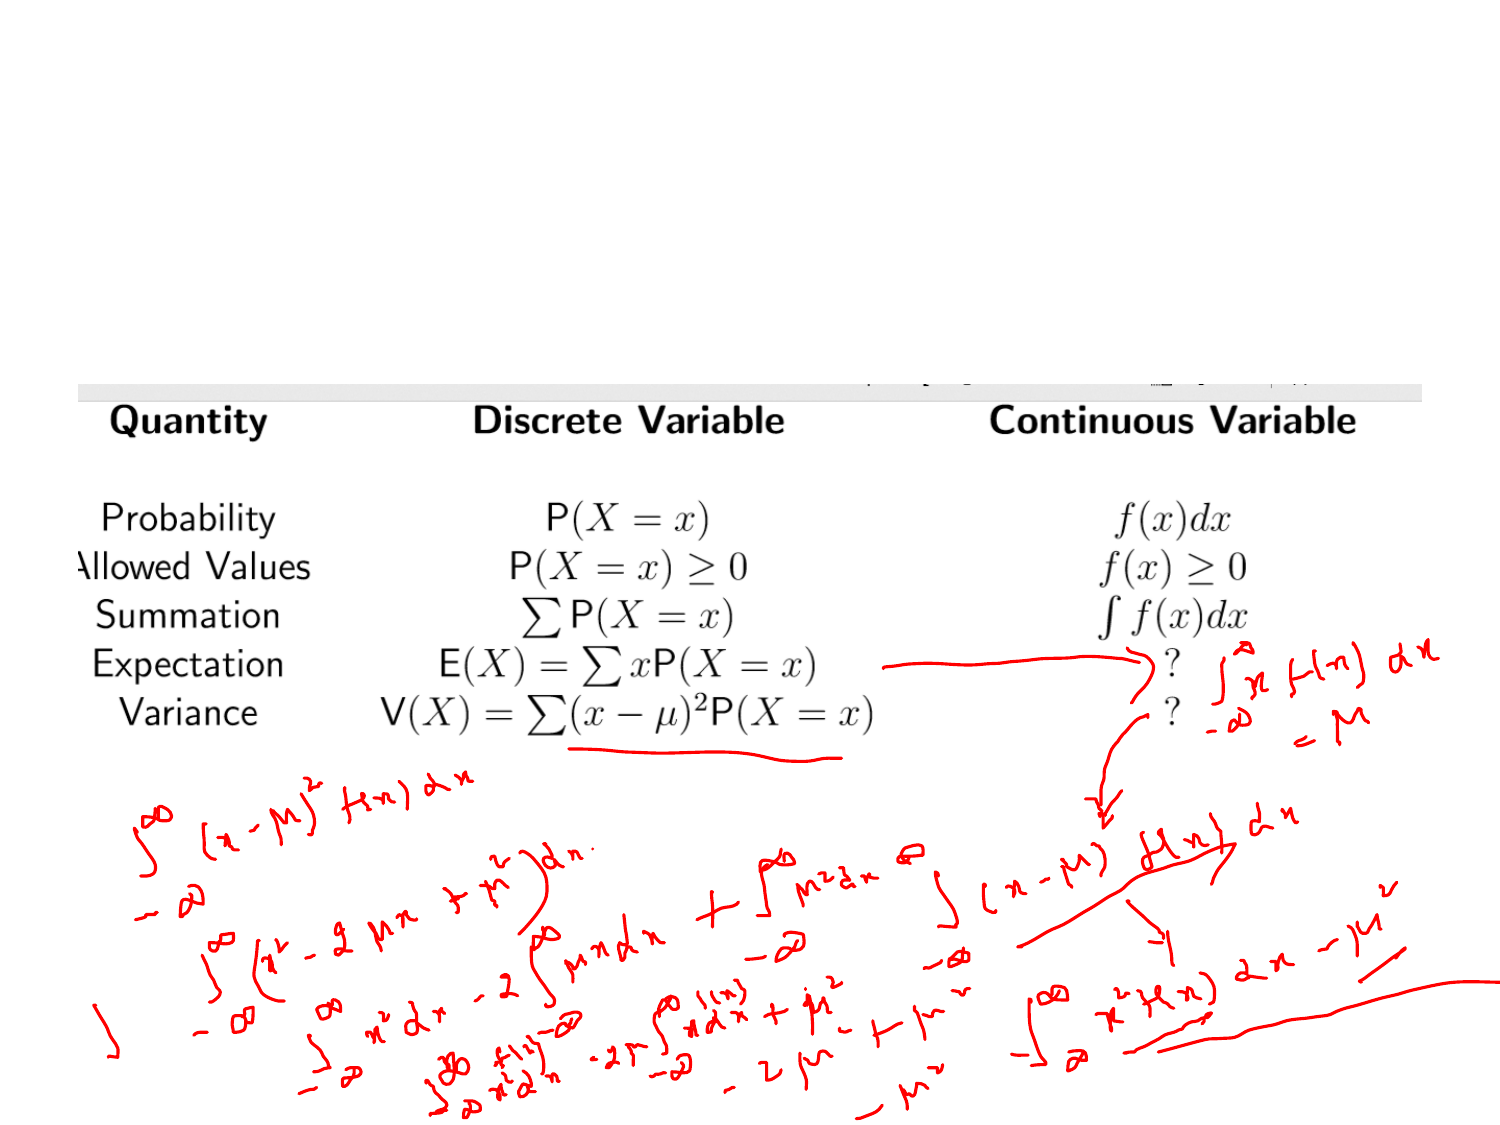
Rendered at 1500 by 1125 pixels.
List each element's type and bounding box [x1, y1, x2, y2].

picture [77, 384, 1423, 741]
